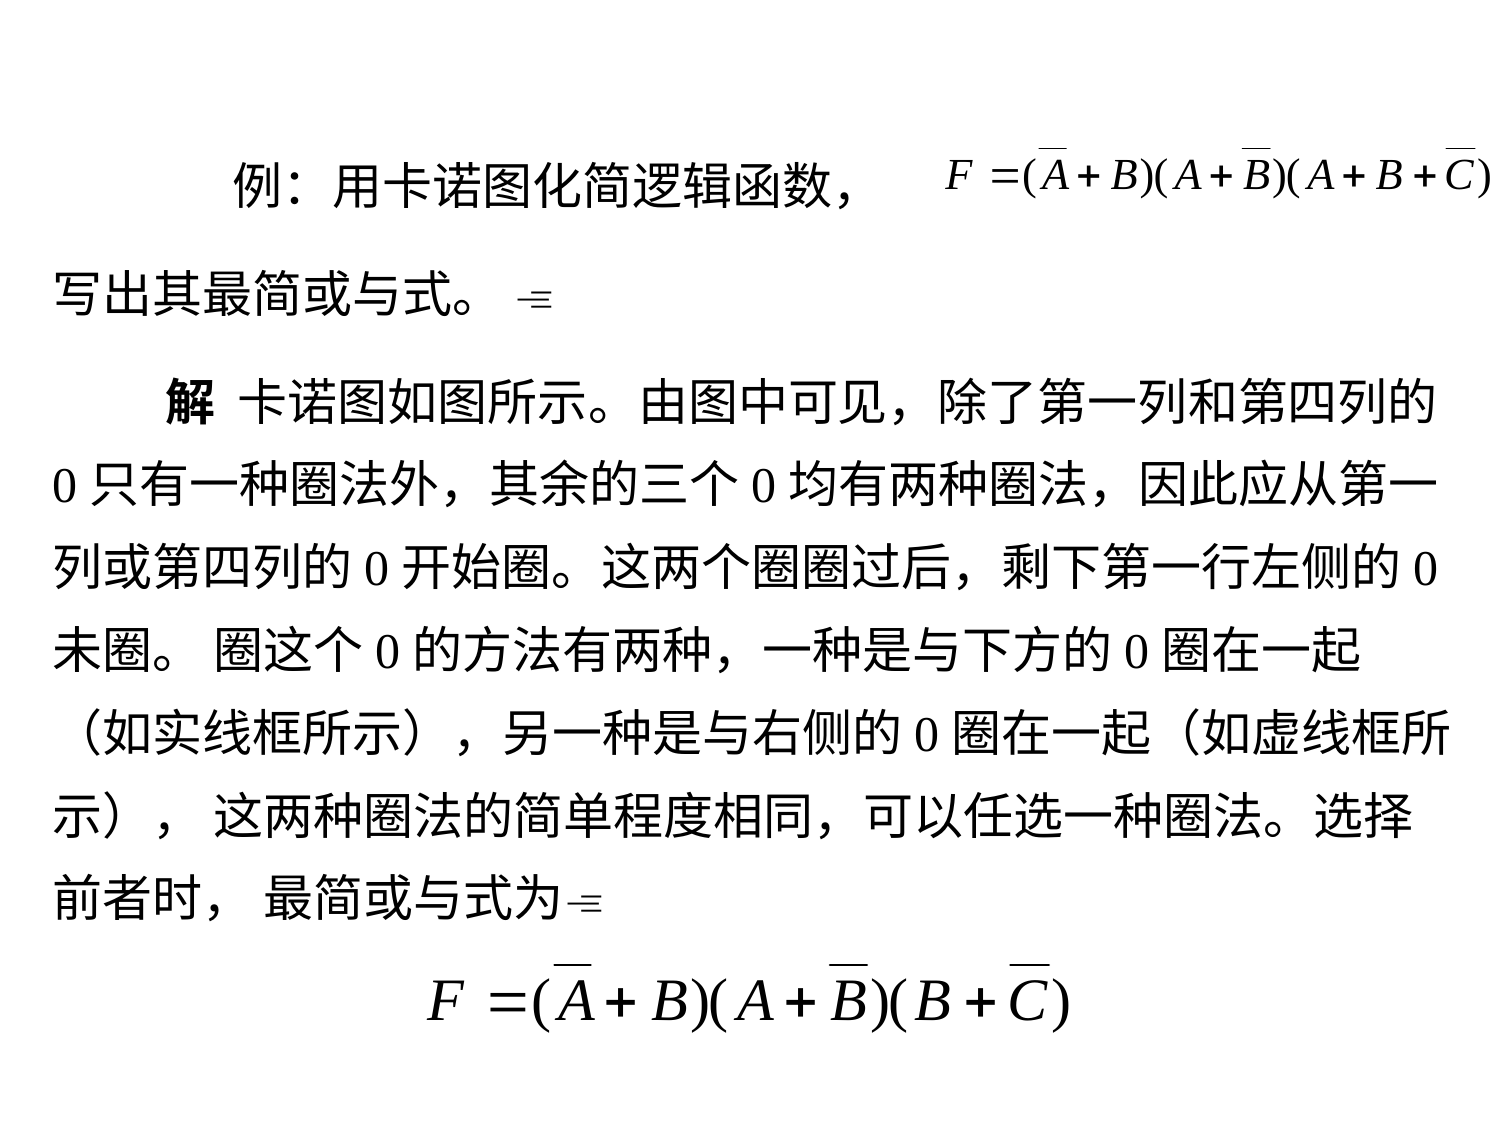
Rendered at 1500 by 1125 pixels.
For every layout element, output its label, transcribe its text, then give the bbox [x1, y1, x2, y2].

text_box 例：用卡诺图化简逻辑函数， 写出其最简或与式。  解 卡诺图如图所示。由图中可见，除了第一列和第四列的0只有一种圈法外，其余的三个0均有两种圈法，因此应从第一列或第四列的0开始圈。这两个圈圈过后，剩下第一行左侧的0未圈。 圈这个0的方法有两种，一种是与下方的0圈在一起（如实线框所示），另一种是与右侧的0圈在一起（如虚线框所示）， 这两种圈法的简单程度相同，可以任选一种圈法。选择前者时， 最简或与式为 [37, 124, 1475, 935]
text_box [416, 949, 1084, 1046]
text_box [937, 137, 1500, 208]
